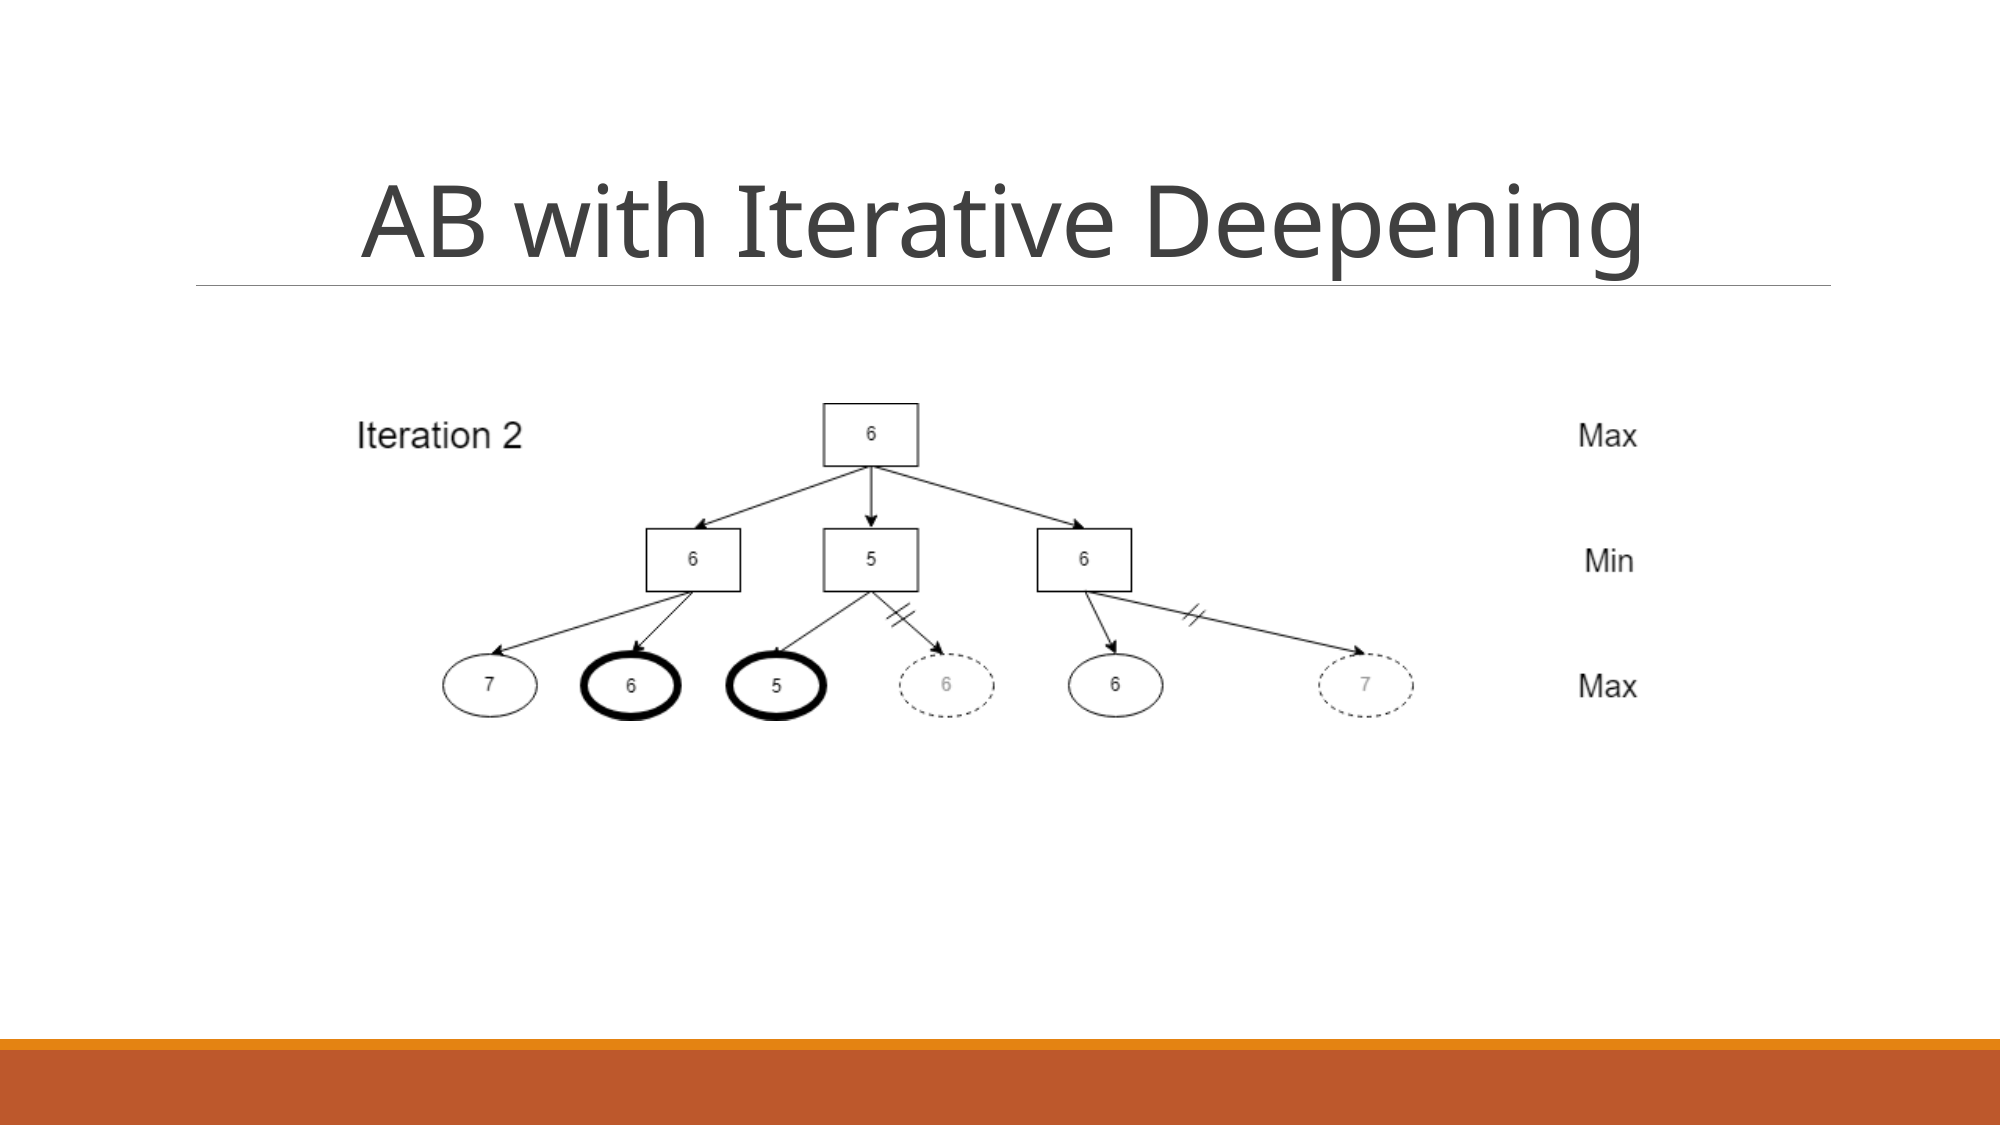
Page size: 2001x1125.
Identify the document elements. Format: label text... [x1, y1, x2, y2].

title AB with Iterative Deepening [180, 47, 1830, 285]
picture [330, 403, 1680, 722]
